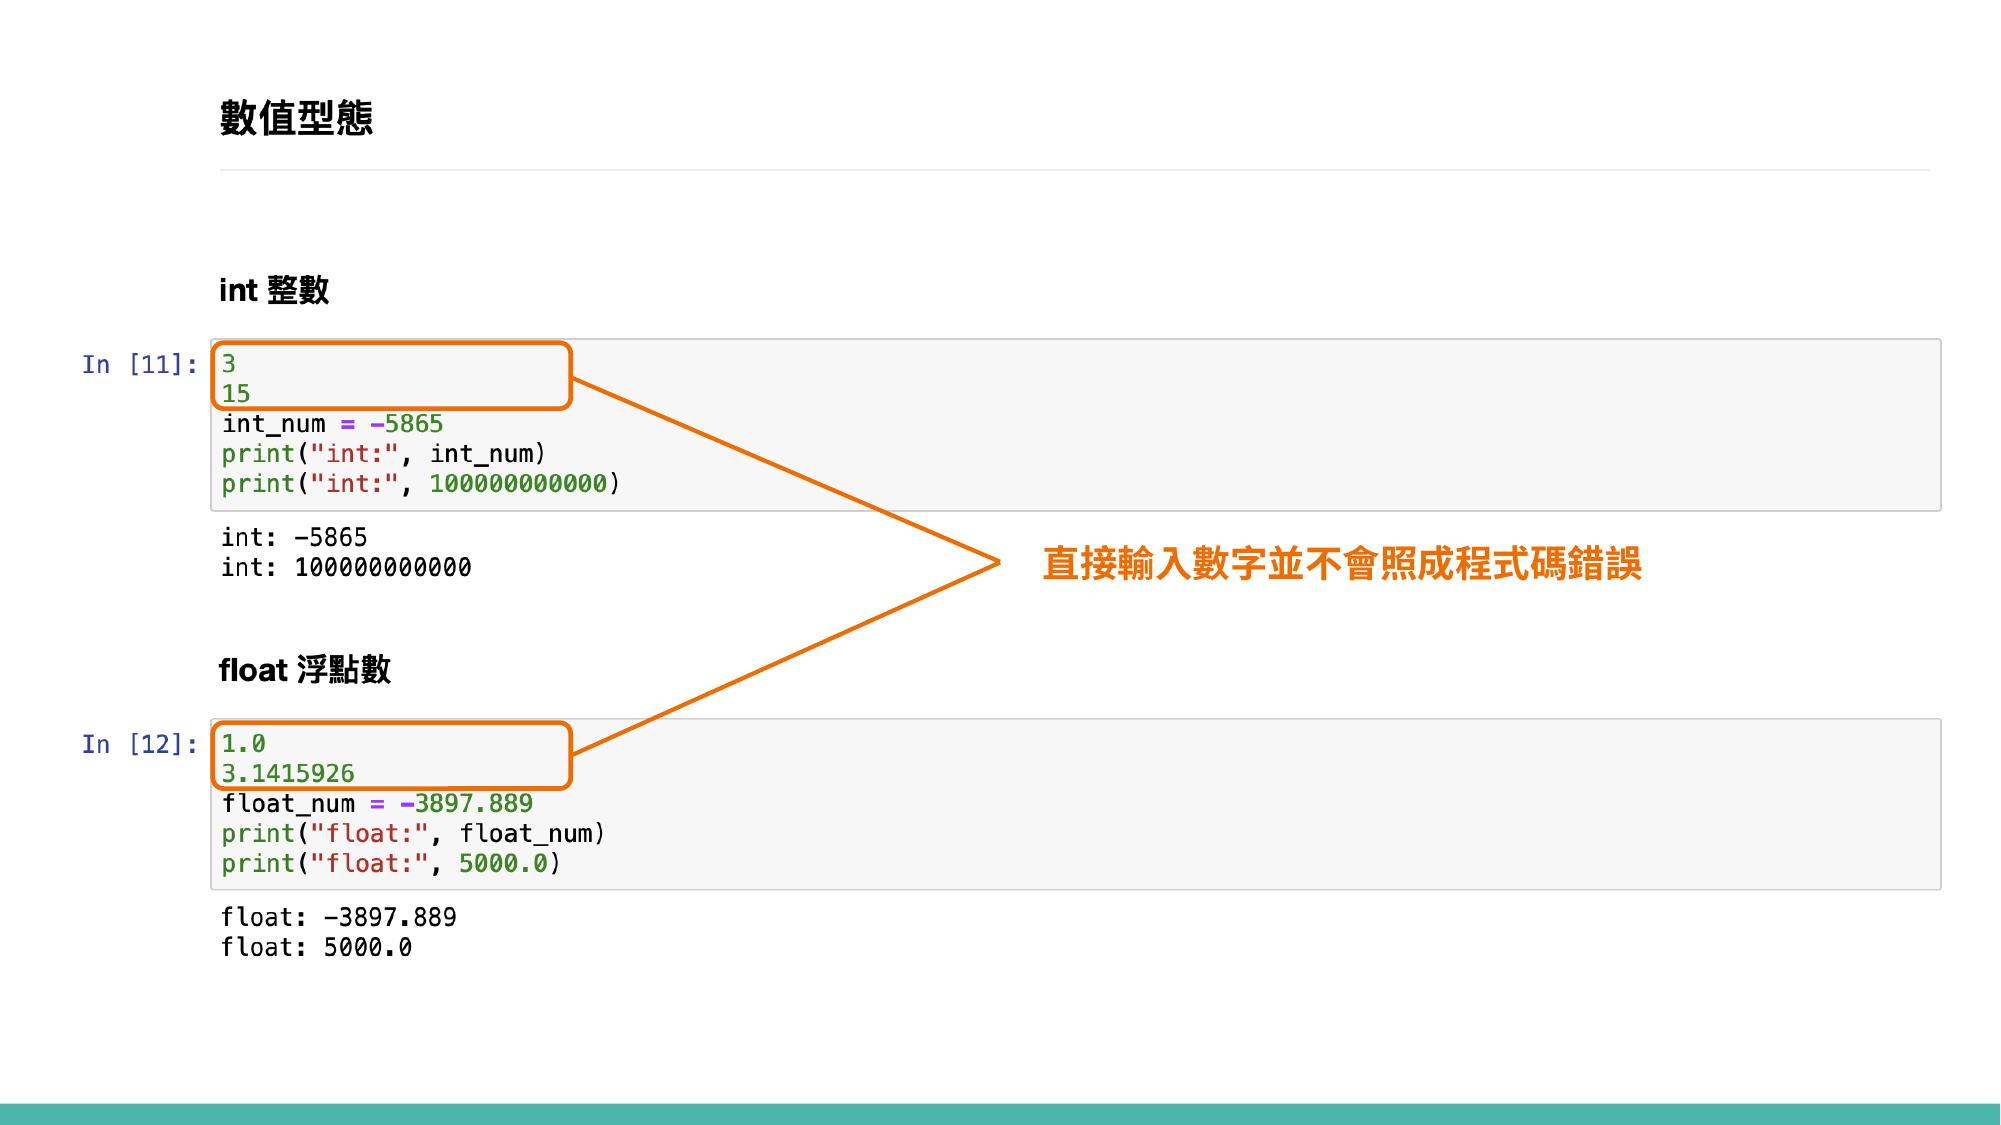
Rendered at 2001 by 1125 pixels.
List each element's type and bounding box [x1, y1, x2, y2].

picture [26, 69, 1974, 995]
text_box [570, 562, 1001, 756]
text_box [570, 377, 1001, 561]
